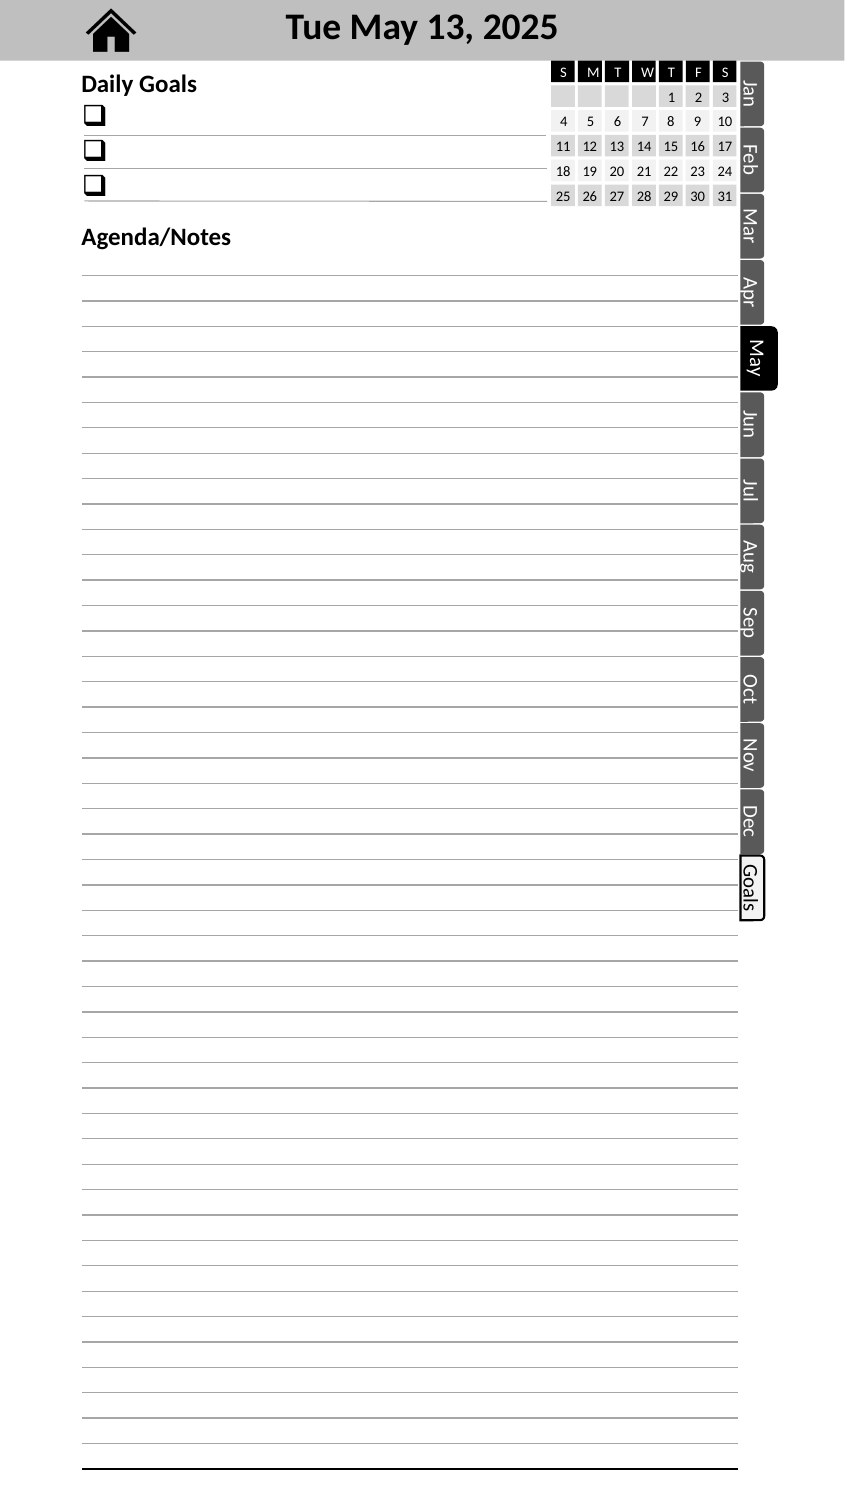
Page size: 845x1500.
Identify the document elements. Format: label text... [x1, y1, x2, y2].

list Tue May 13, 2025 [190, 0, 655, 61]
picture [82, 1, 140, 59]
